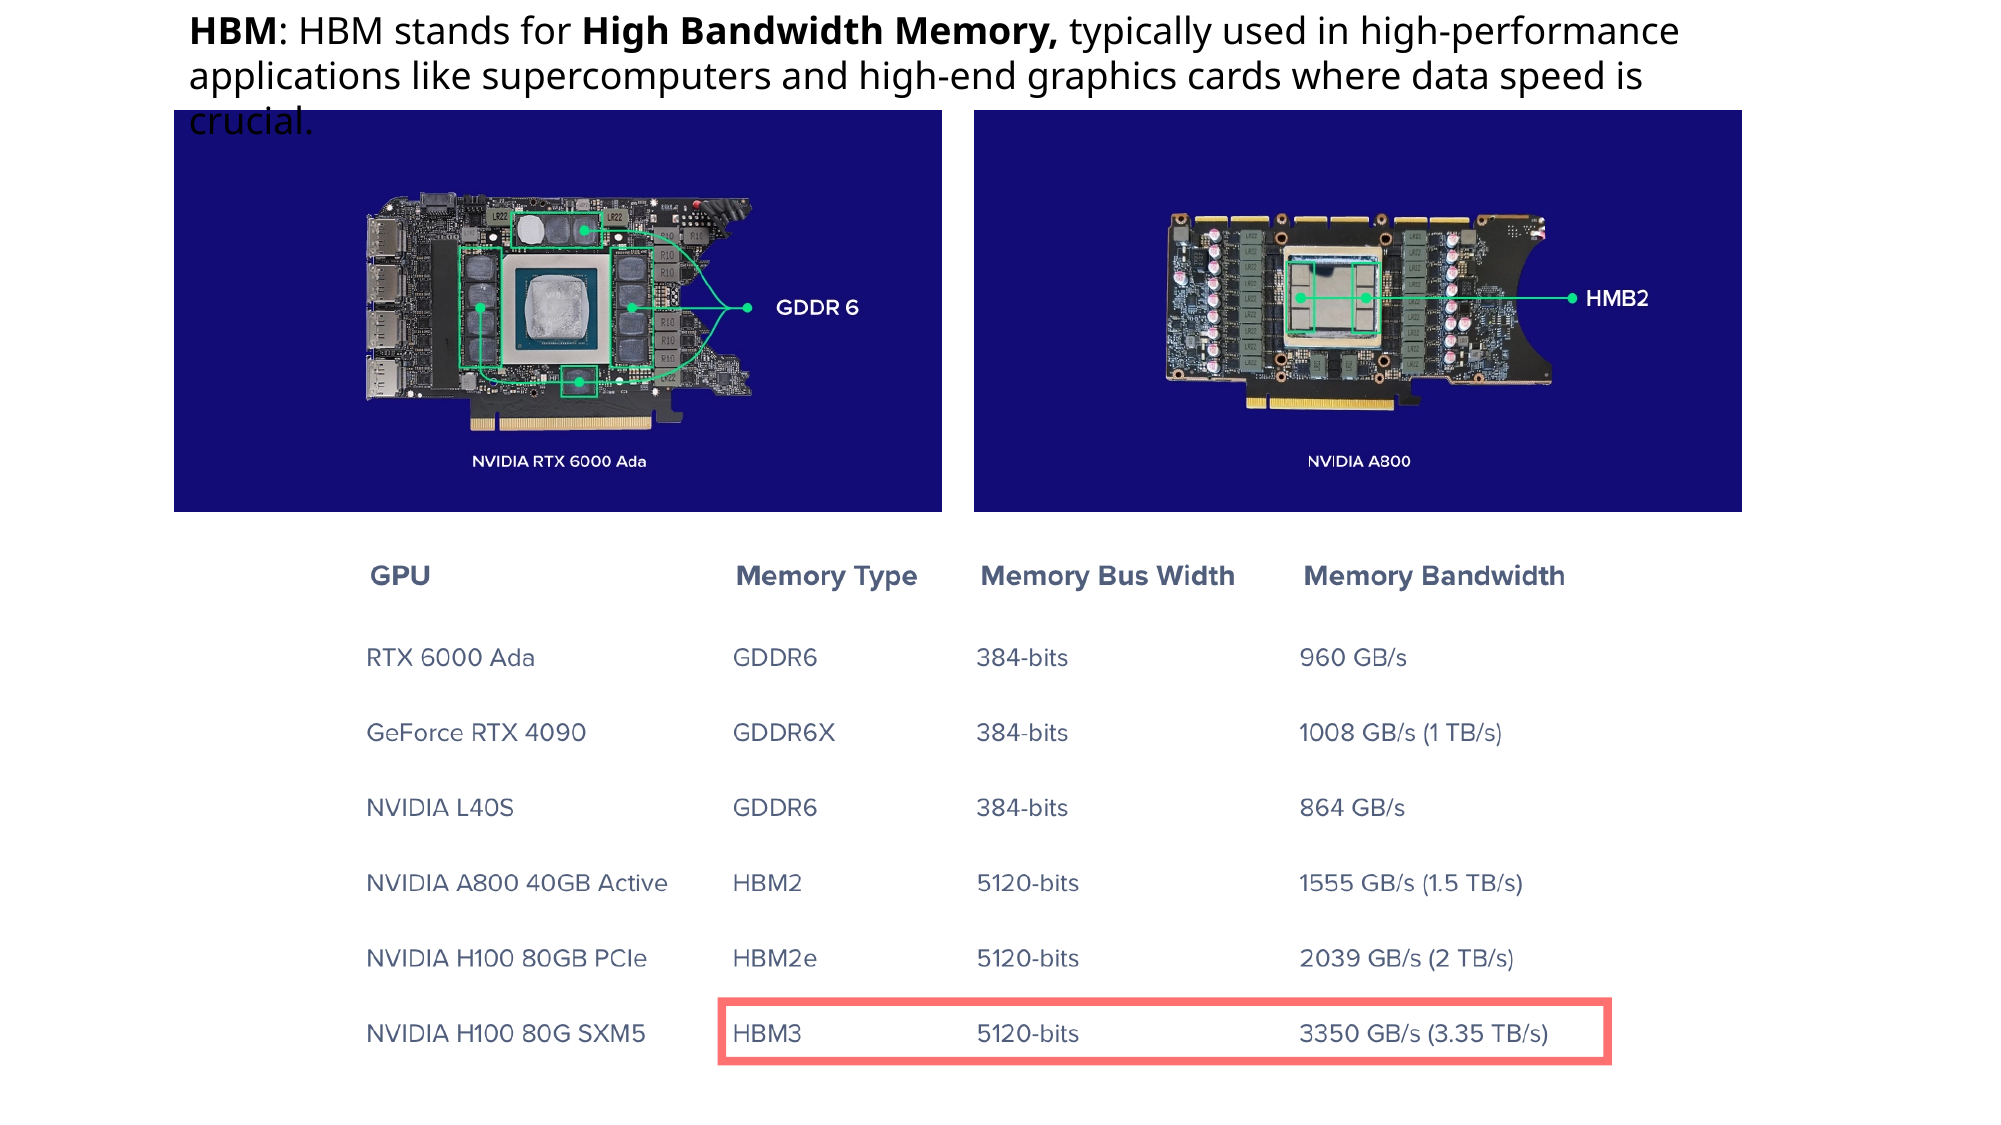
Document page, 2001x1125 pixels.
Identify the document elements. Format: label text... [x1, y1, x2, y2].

picture [336, 516, 1613, 1082]
picture [973, 110, 1743, 513]
picture [173, 110, 943, 513]
text_box HBM: HBM stands for High Bandwidth Memory, typically used in high-performance applications like supercomputers and high-end graphics cards where data speed is crucial. [174, 0, 1742, 150]
